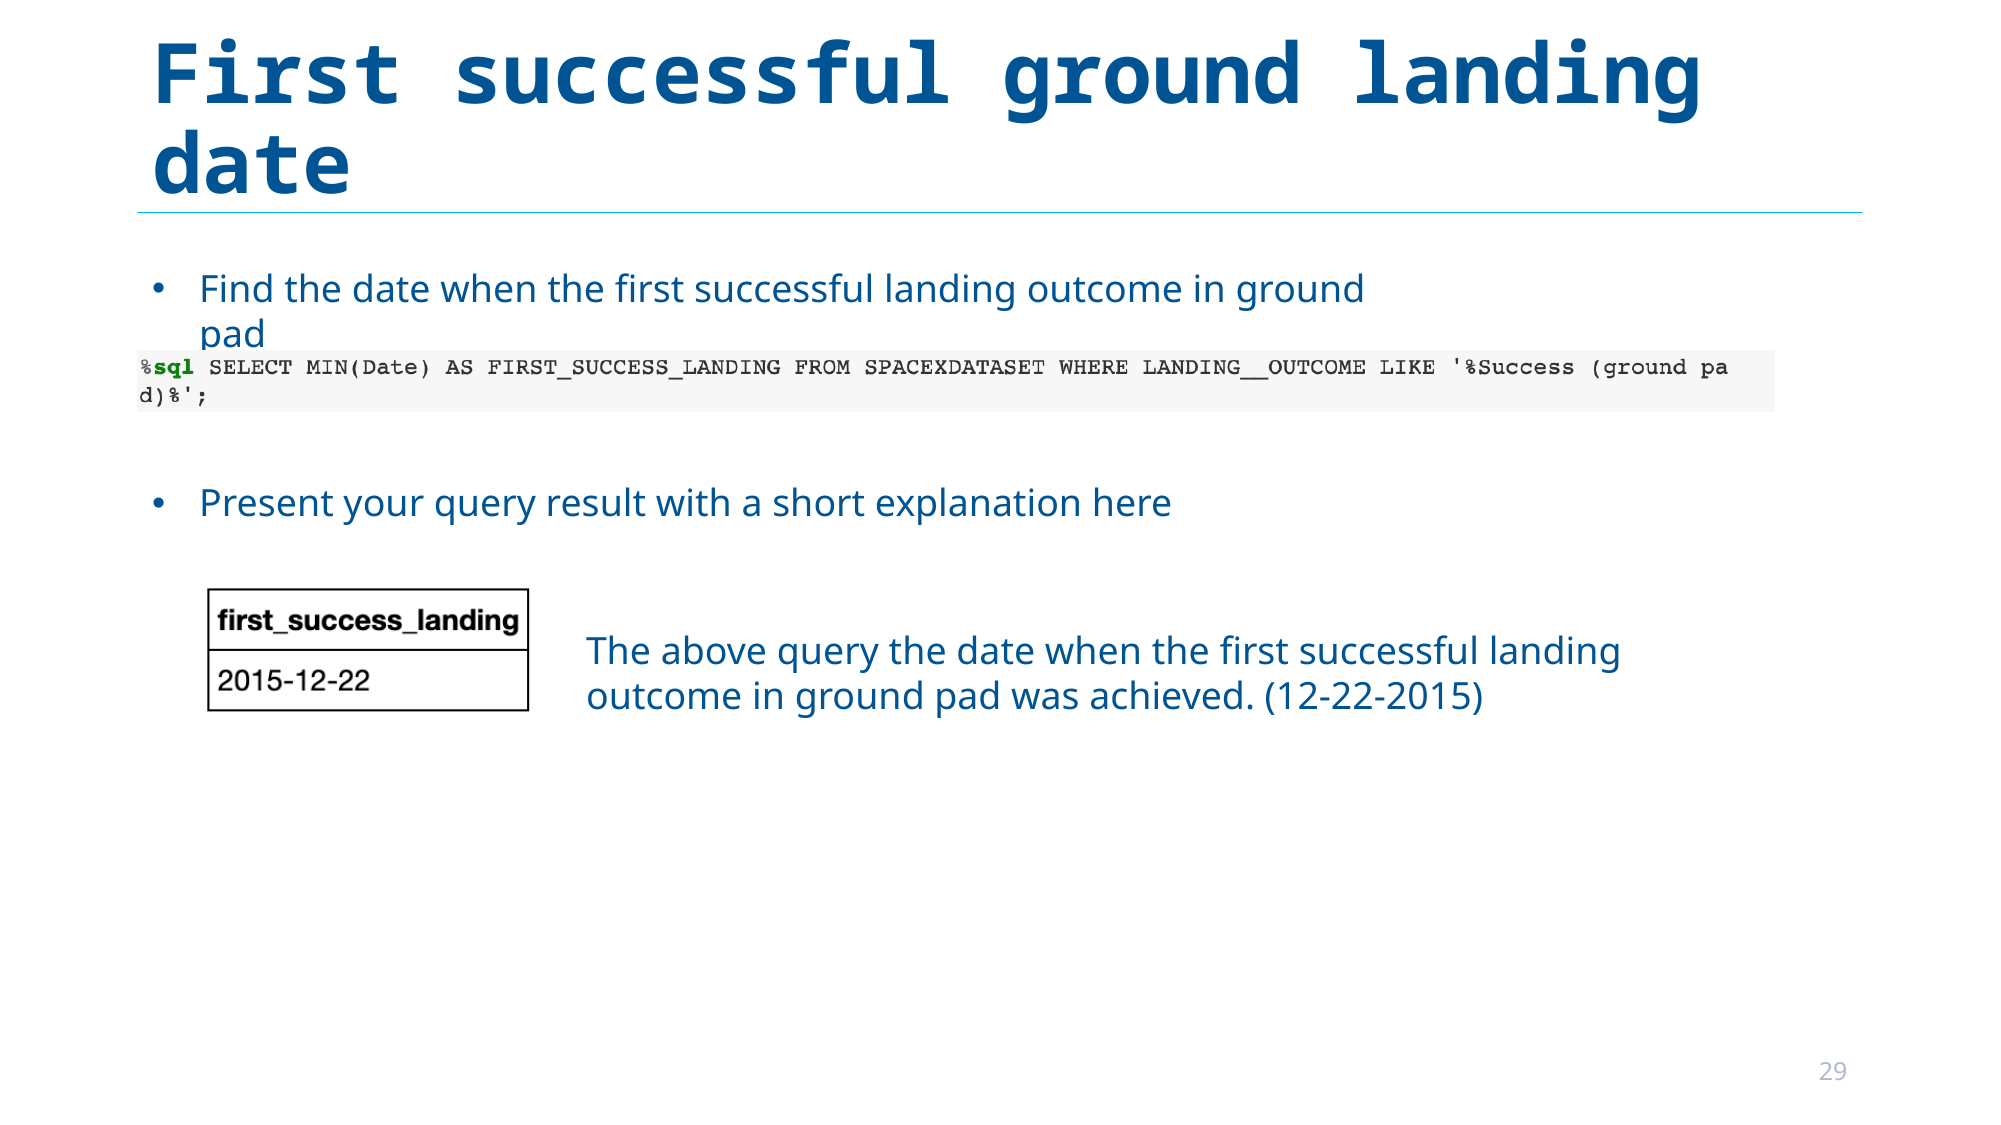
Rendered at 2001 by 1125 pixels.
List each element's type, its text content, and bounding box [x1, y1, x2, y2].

picture [199, 578, 548, 727]
picture [137, 350, 1775, 412]
text_box Present your query result with a short explanation here [137, 472, 1441, 577]
text_box The above query the date when the first successful landing outcome in ground pad was achieved. (12-22-2015) [571, 619, 1684, 725]
slide_number 29 [1412, 1042, 1863, 1103]
text_box Find the date when the first successful landing outcome in ground pad [137, 257, 1413, 350]
title First successful ground landing date [137, 13, 1863, 231]
